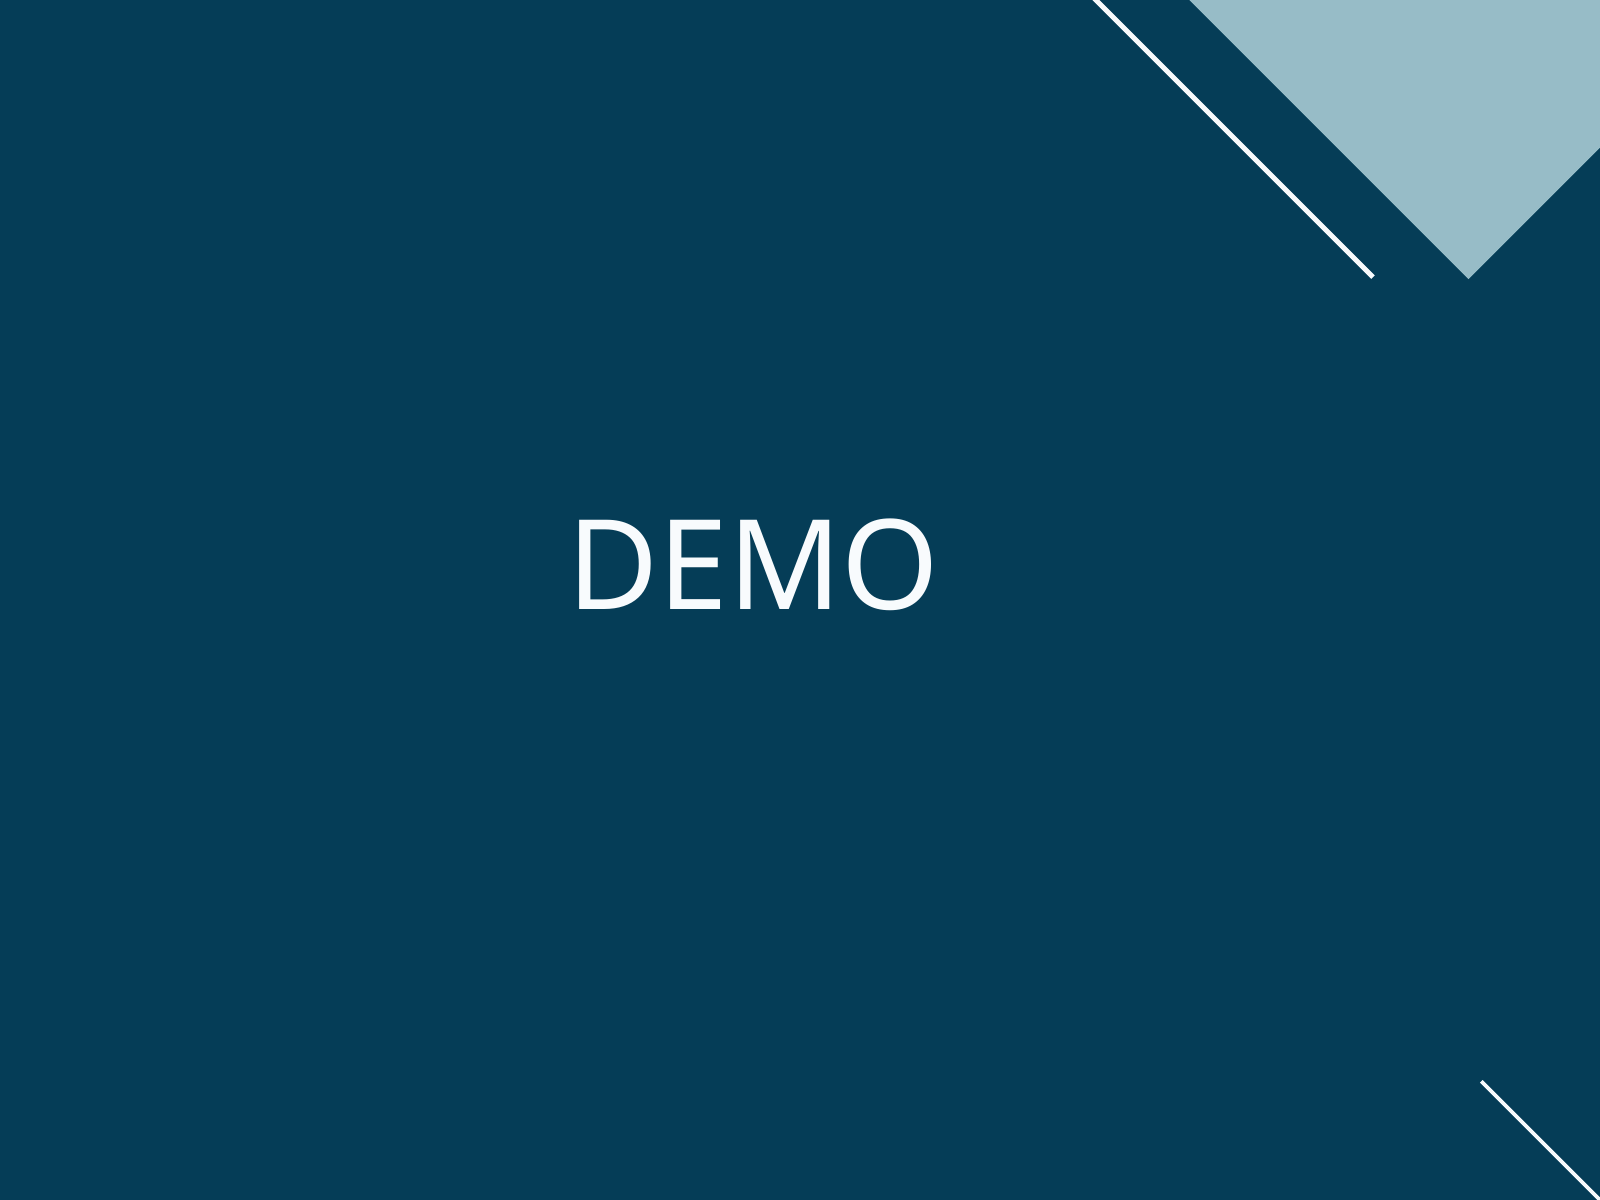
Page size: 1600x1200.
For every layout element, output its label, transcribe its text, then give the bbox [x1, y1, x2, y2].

text_box DEMO [567, 564, 1424, 635]
picture [741, 520, 772, 564]
picture [849, 519, 930, 564]
text_box [1092, 0, 1375, 279]
picture [580, 520, 650, 564]
picture [671, 520, 720, 564]
text_box [1479, 1080, 1600, 1200]
picture [797, 520, 829, 564]
text_box [1189, 0, 1600, 280]
